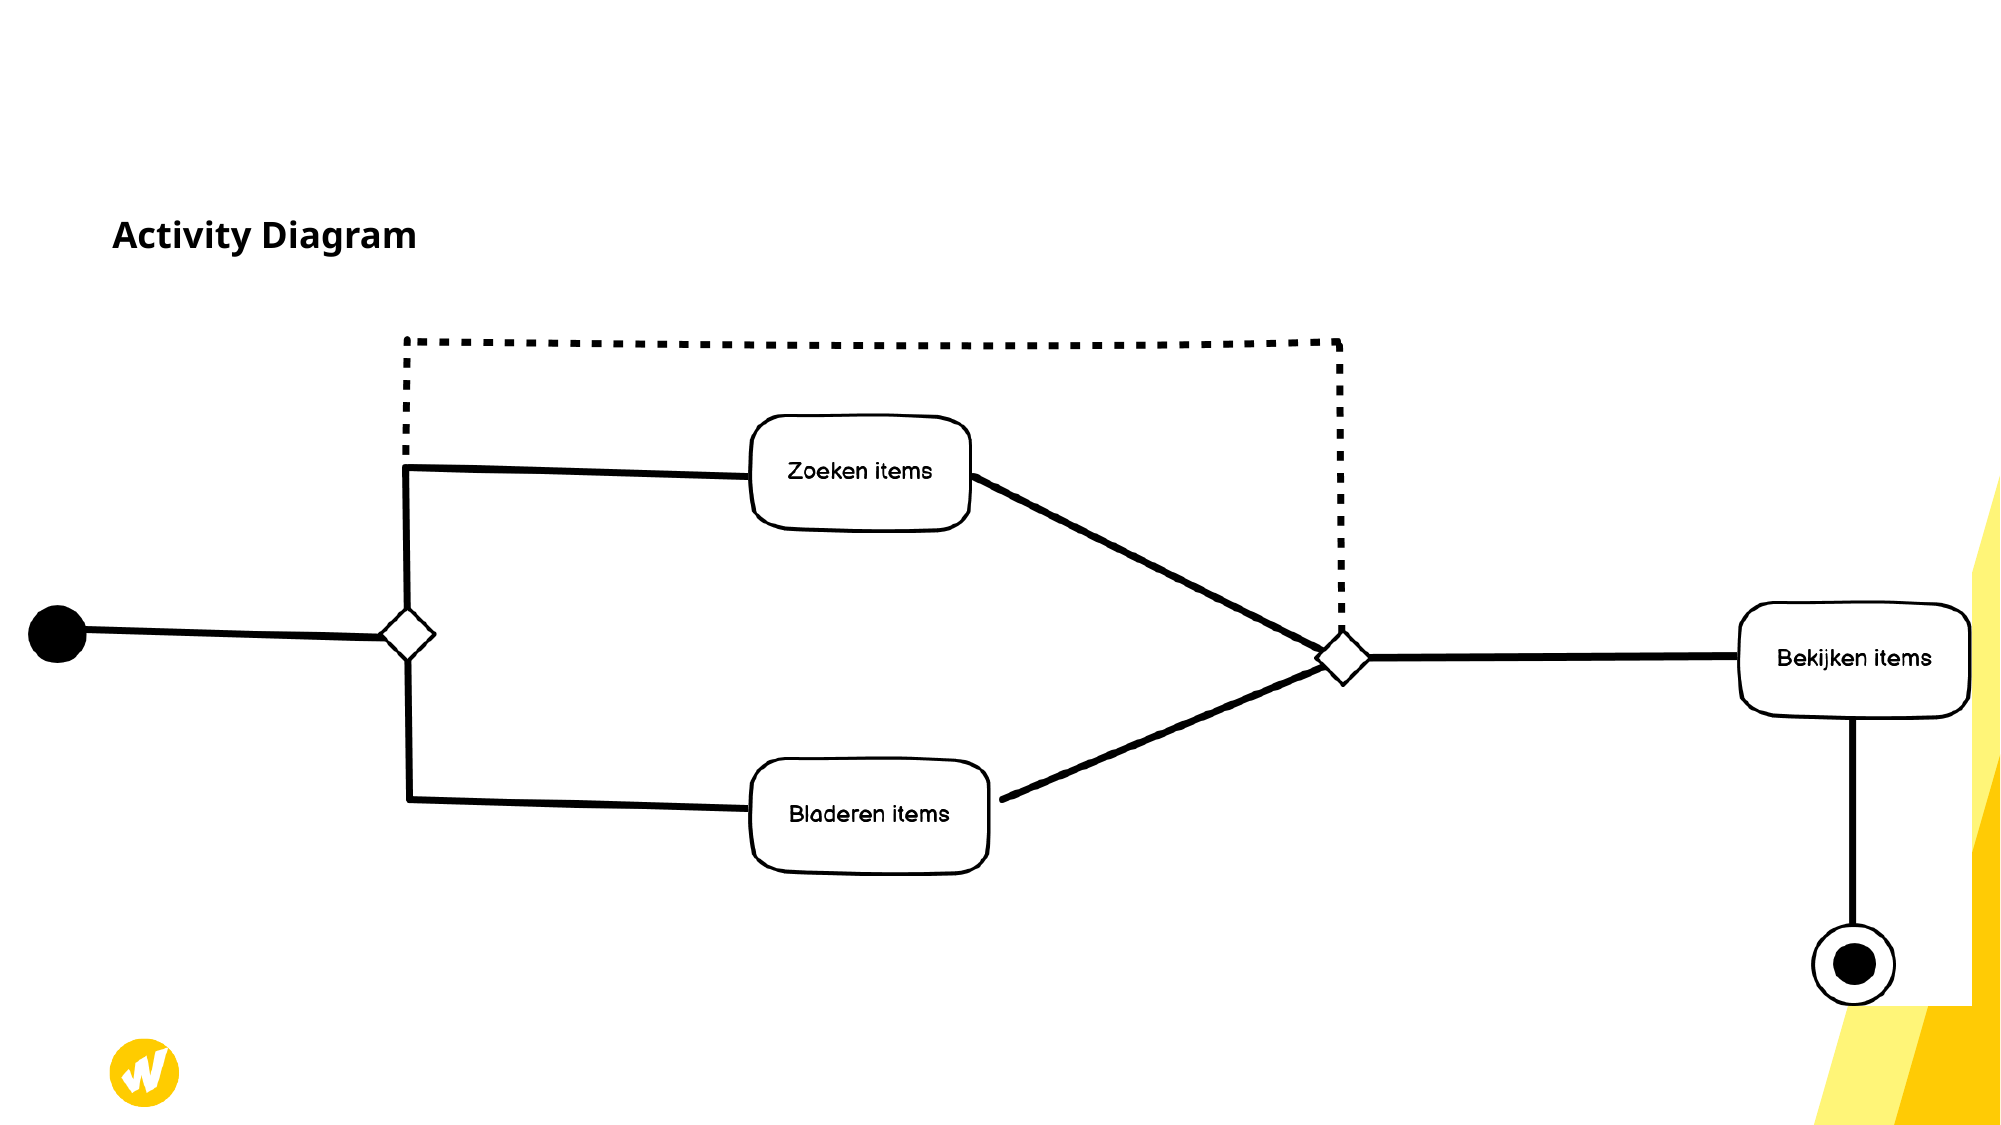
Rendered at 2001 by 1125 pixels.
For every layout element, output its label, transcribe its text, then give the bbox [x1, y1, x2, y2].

picture [107, 1036, 181, 1109]
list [27, 336, 1972, 1006]
title Activity Diagram [97, 204, 1824, 308]
